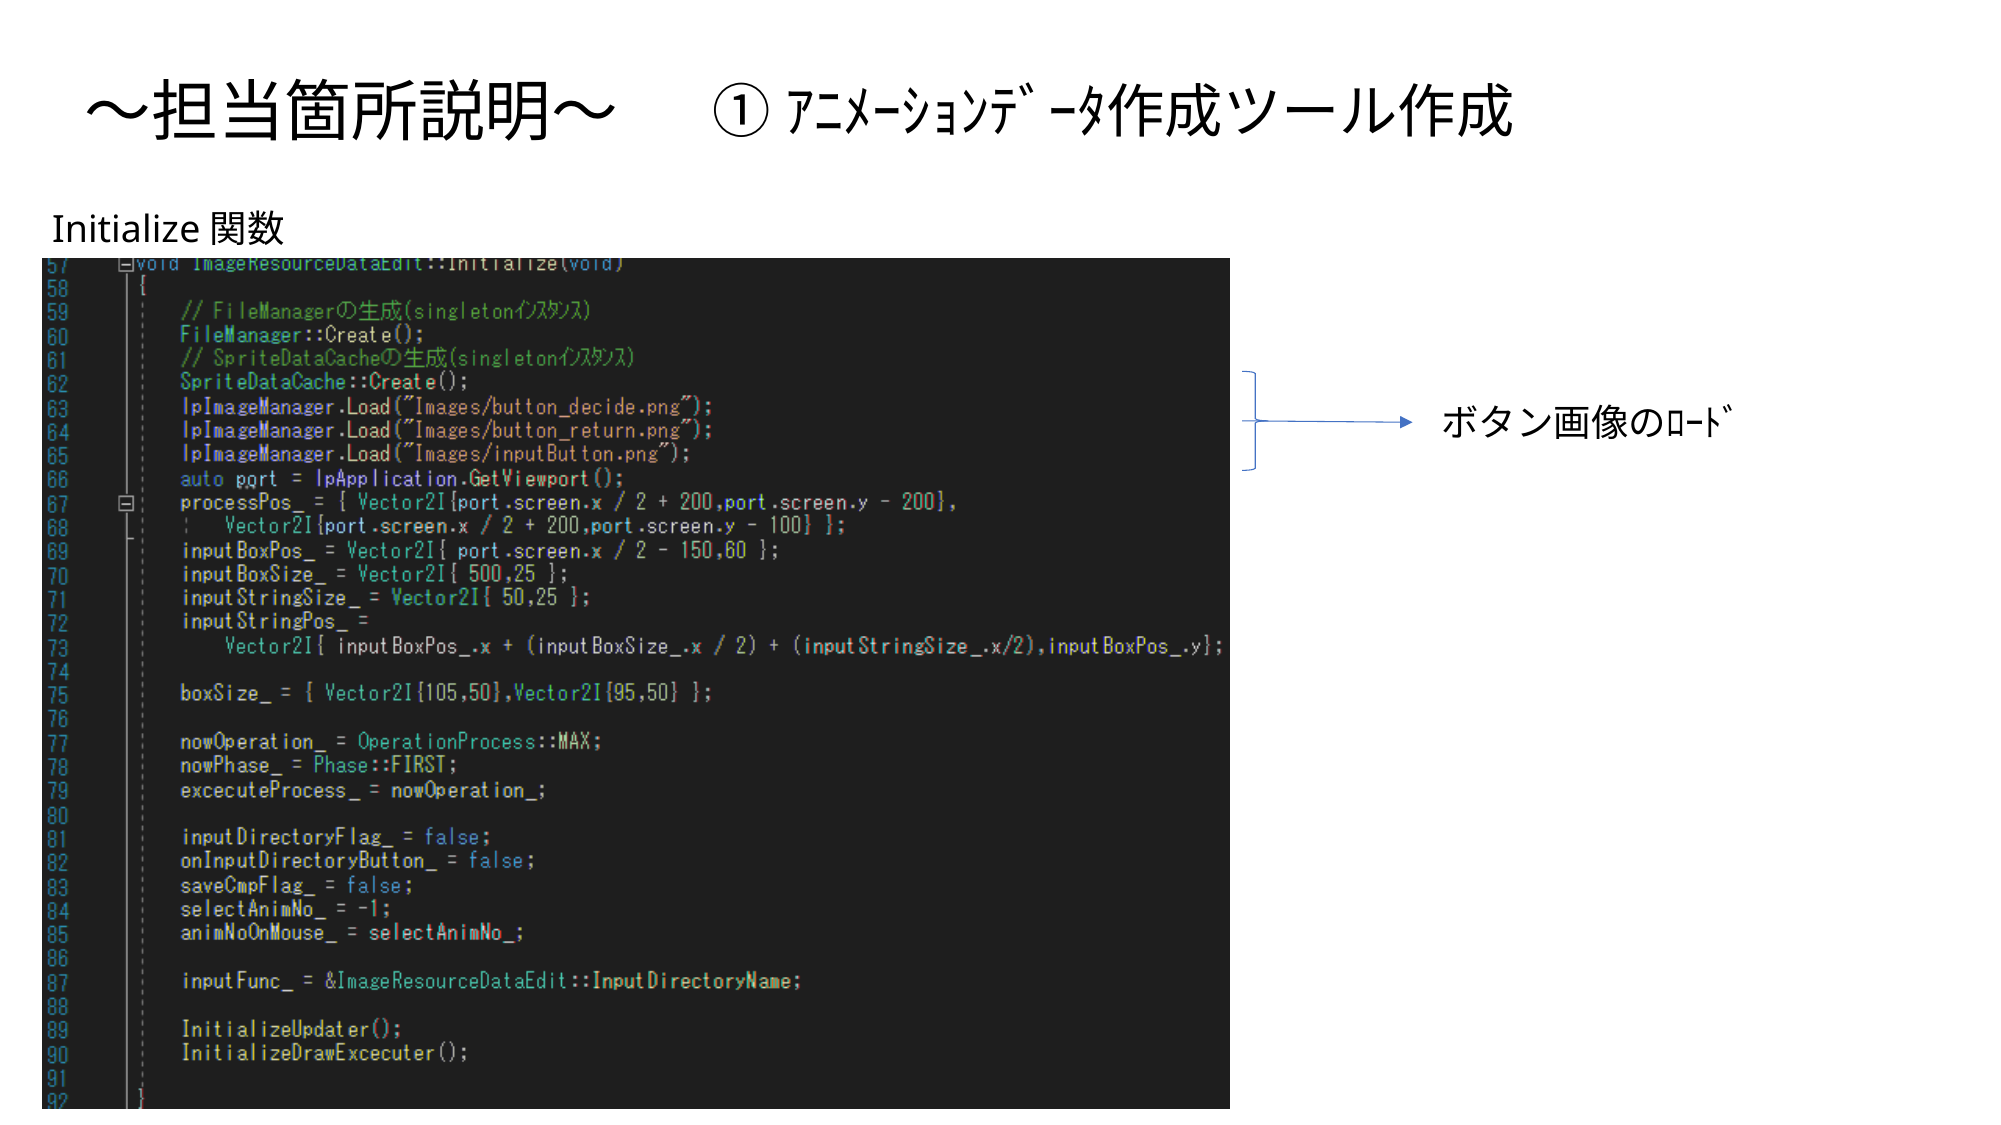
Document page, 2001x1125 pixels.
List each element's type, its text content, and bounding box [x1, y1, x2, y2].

text_box [1242, 422, 1260, 471]
text_box ～担当箇所説明～ [69, 61, 634, 156]
text_box Initialize関数 [37, 197, 300, 258]
text_box ボタン画像のﾛｰﾄﾞ [1426, 391, 1757, 452]
picture [42, 258, 1230, 1109]
text_box ①ｱﾆﾒｰｼｮﾝﾃﾞｰﾀ作成ツール作成 [697, 66, 1530, 151]
text_box [1242, 370, 1262, 420]
